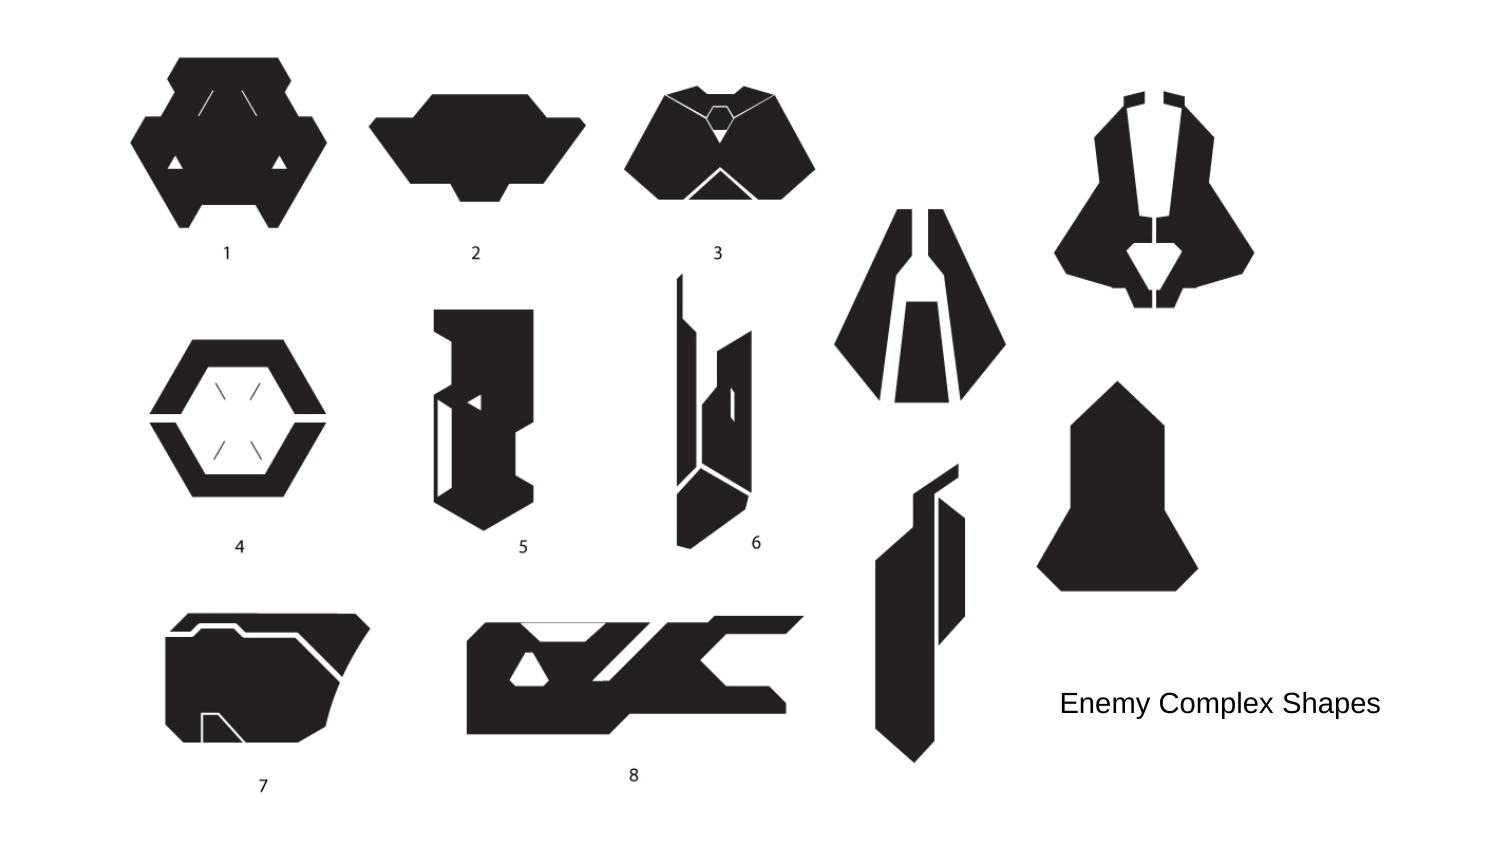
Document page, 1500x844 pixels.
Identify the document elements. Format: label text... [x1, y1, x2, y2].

text_box Enemy Complex Shapes [1346, 668, 1430, 734]
picture [55, 0, 1342, 844]
